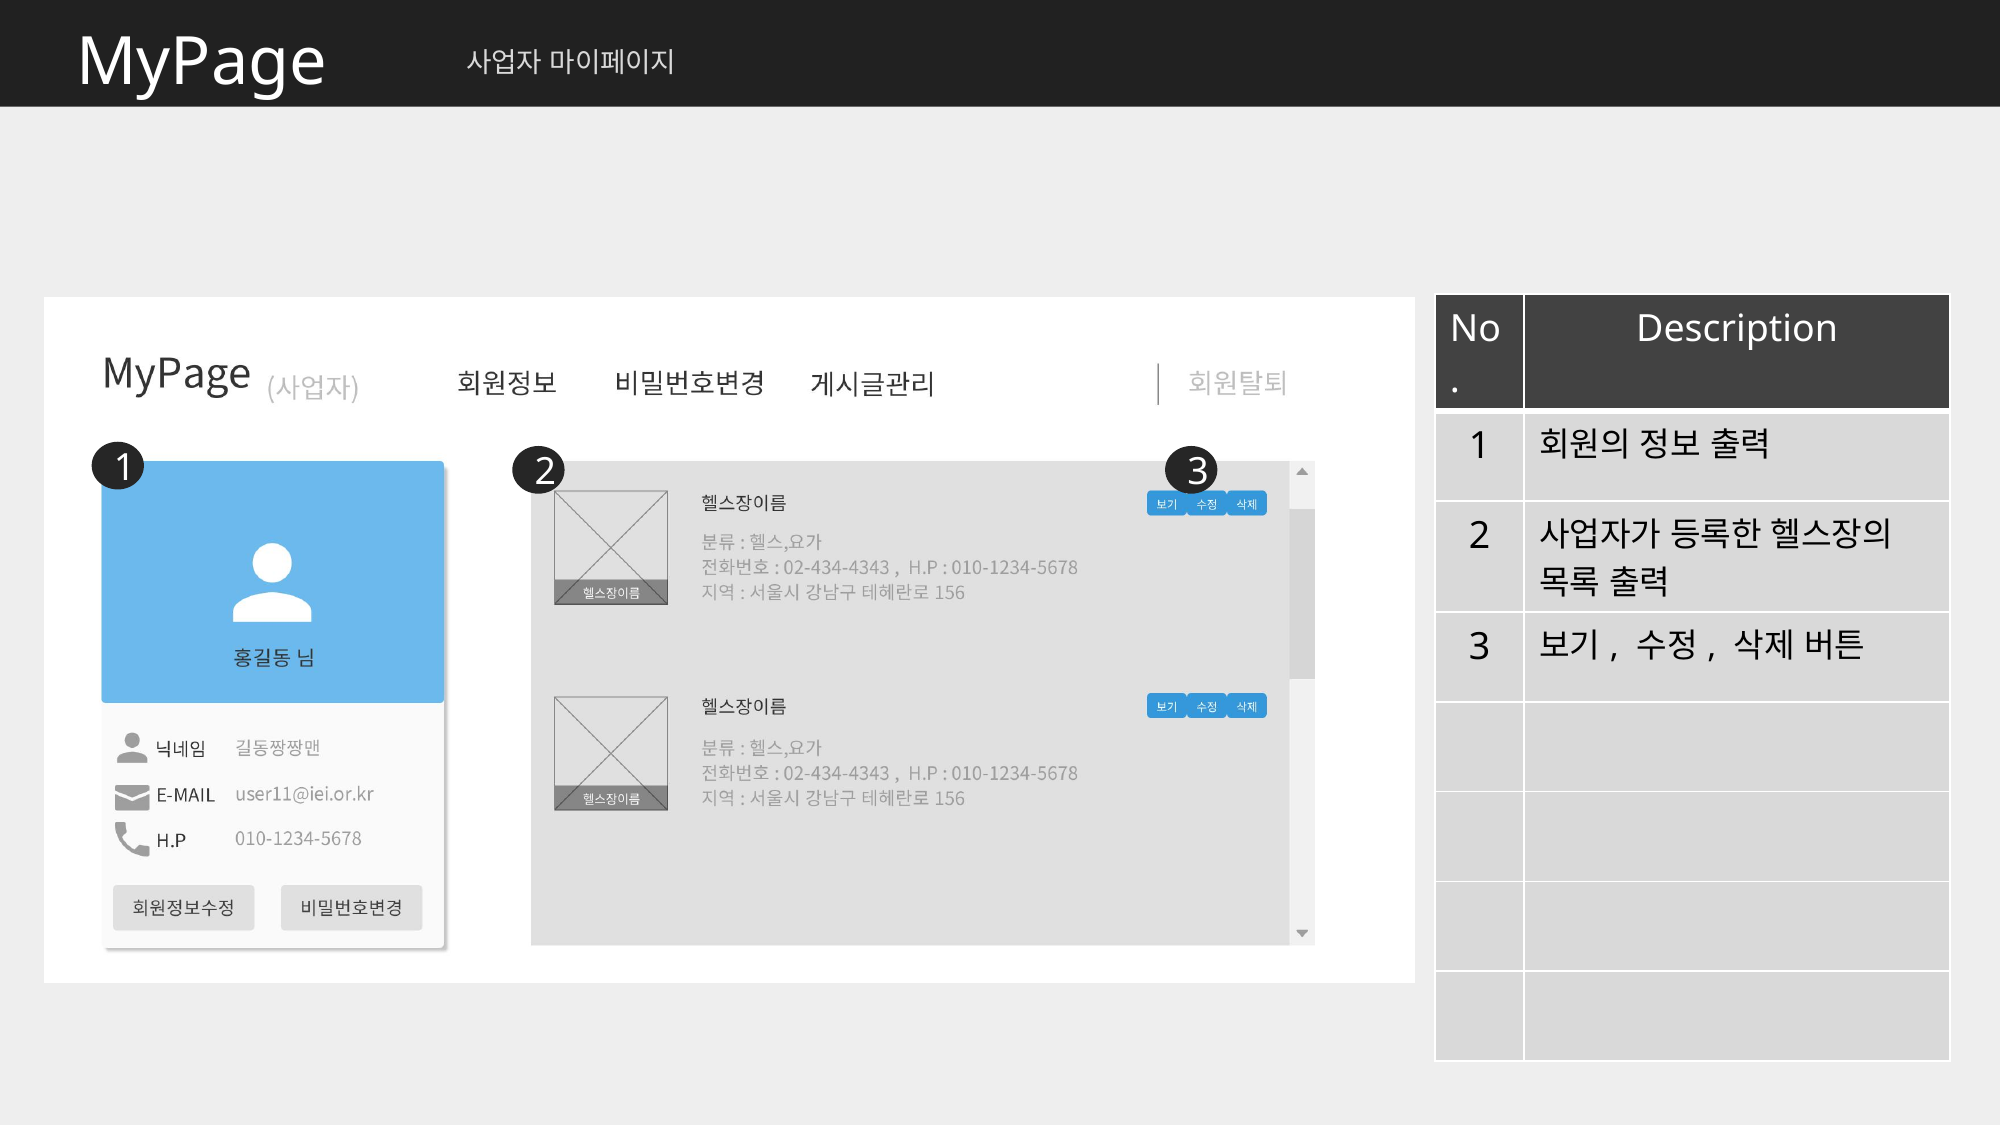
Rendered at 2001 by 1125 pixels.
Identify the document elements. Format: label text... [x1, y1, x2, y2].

table_cell 회원의 정보 출력 [1525, 414, 1949, 500]
table_cell [1436, 972, 1523, 1060]
list 사업자 마이페이지 [451, 20, 1097, 86]
table_cell [1525, 703, 1949, 791]
table_cell [1436, 703, 1523, 791]
table_cell 3 [1436, 613, 1523, 701]
table_cell [1525, 882, 1949, 970]
table_cell 1 [1436, 414, 1523, 500]
table_cell [1436, 792, 1523, 881]
table_header No. [1436, 295, 1523, 408]
table_cell 사업자가 등록한 헬스장의 목록 출력 [1525, 502, 1949, 611]
table_cell [1436, 882, 1523, 970]
table_header Description [1525, 295, 1949, 408]
table_cell 보기, 수정, 삭제 버튼 [1525, 613, 1949, 701]
picture [44, 297, 1415, 983]
table_cell 2 [1436, 502, 1523, 611]
table_cell [1525, 792, 1949, 881]
title MyPage [61, 16, 353, 107]
table_cell [1525, 972, 1949, 1060]
